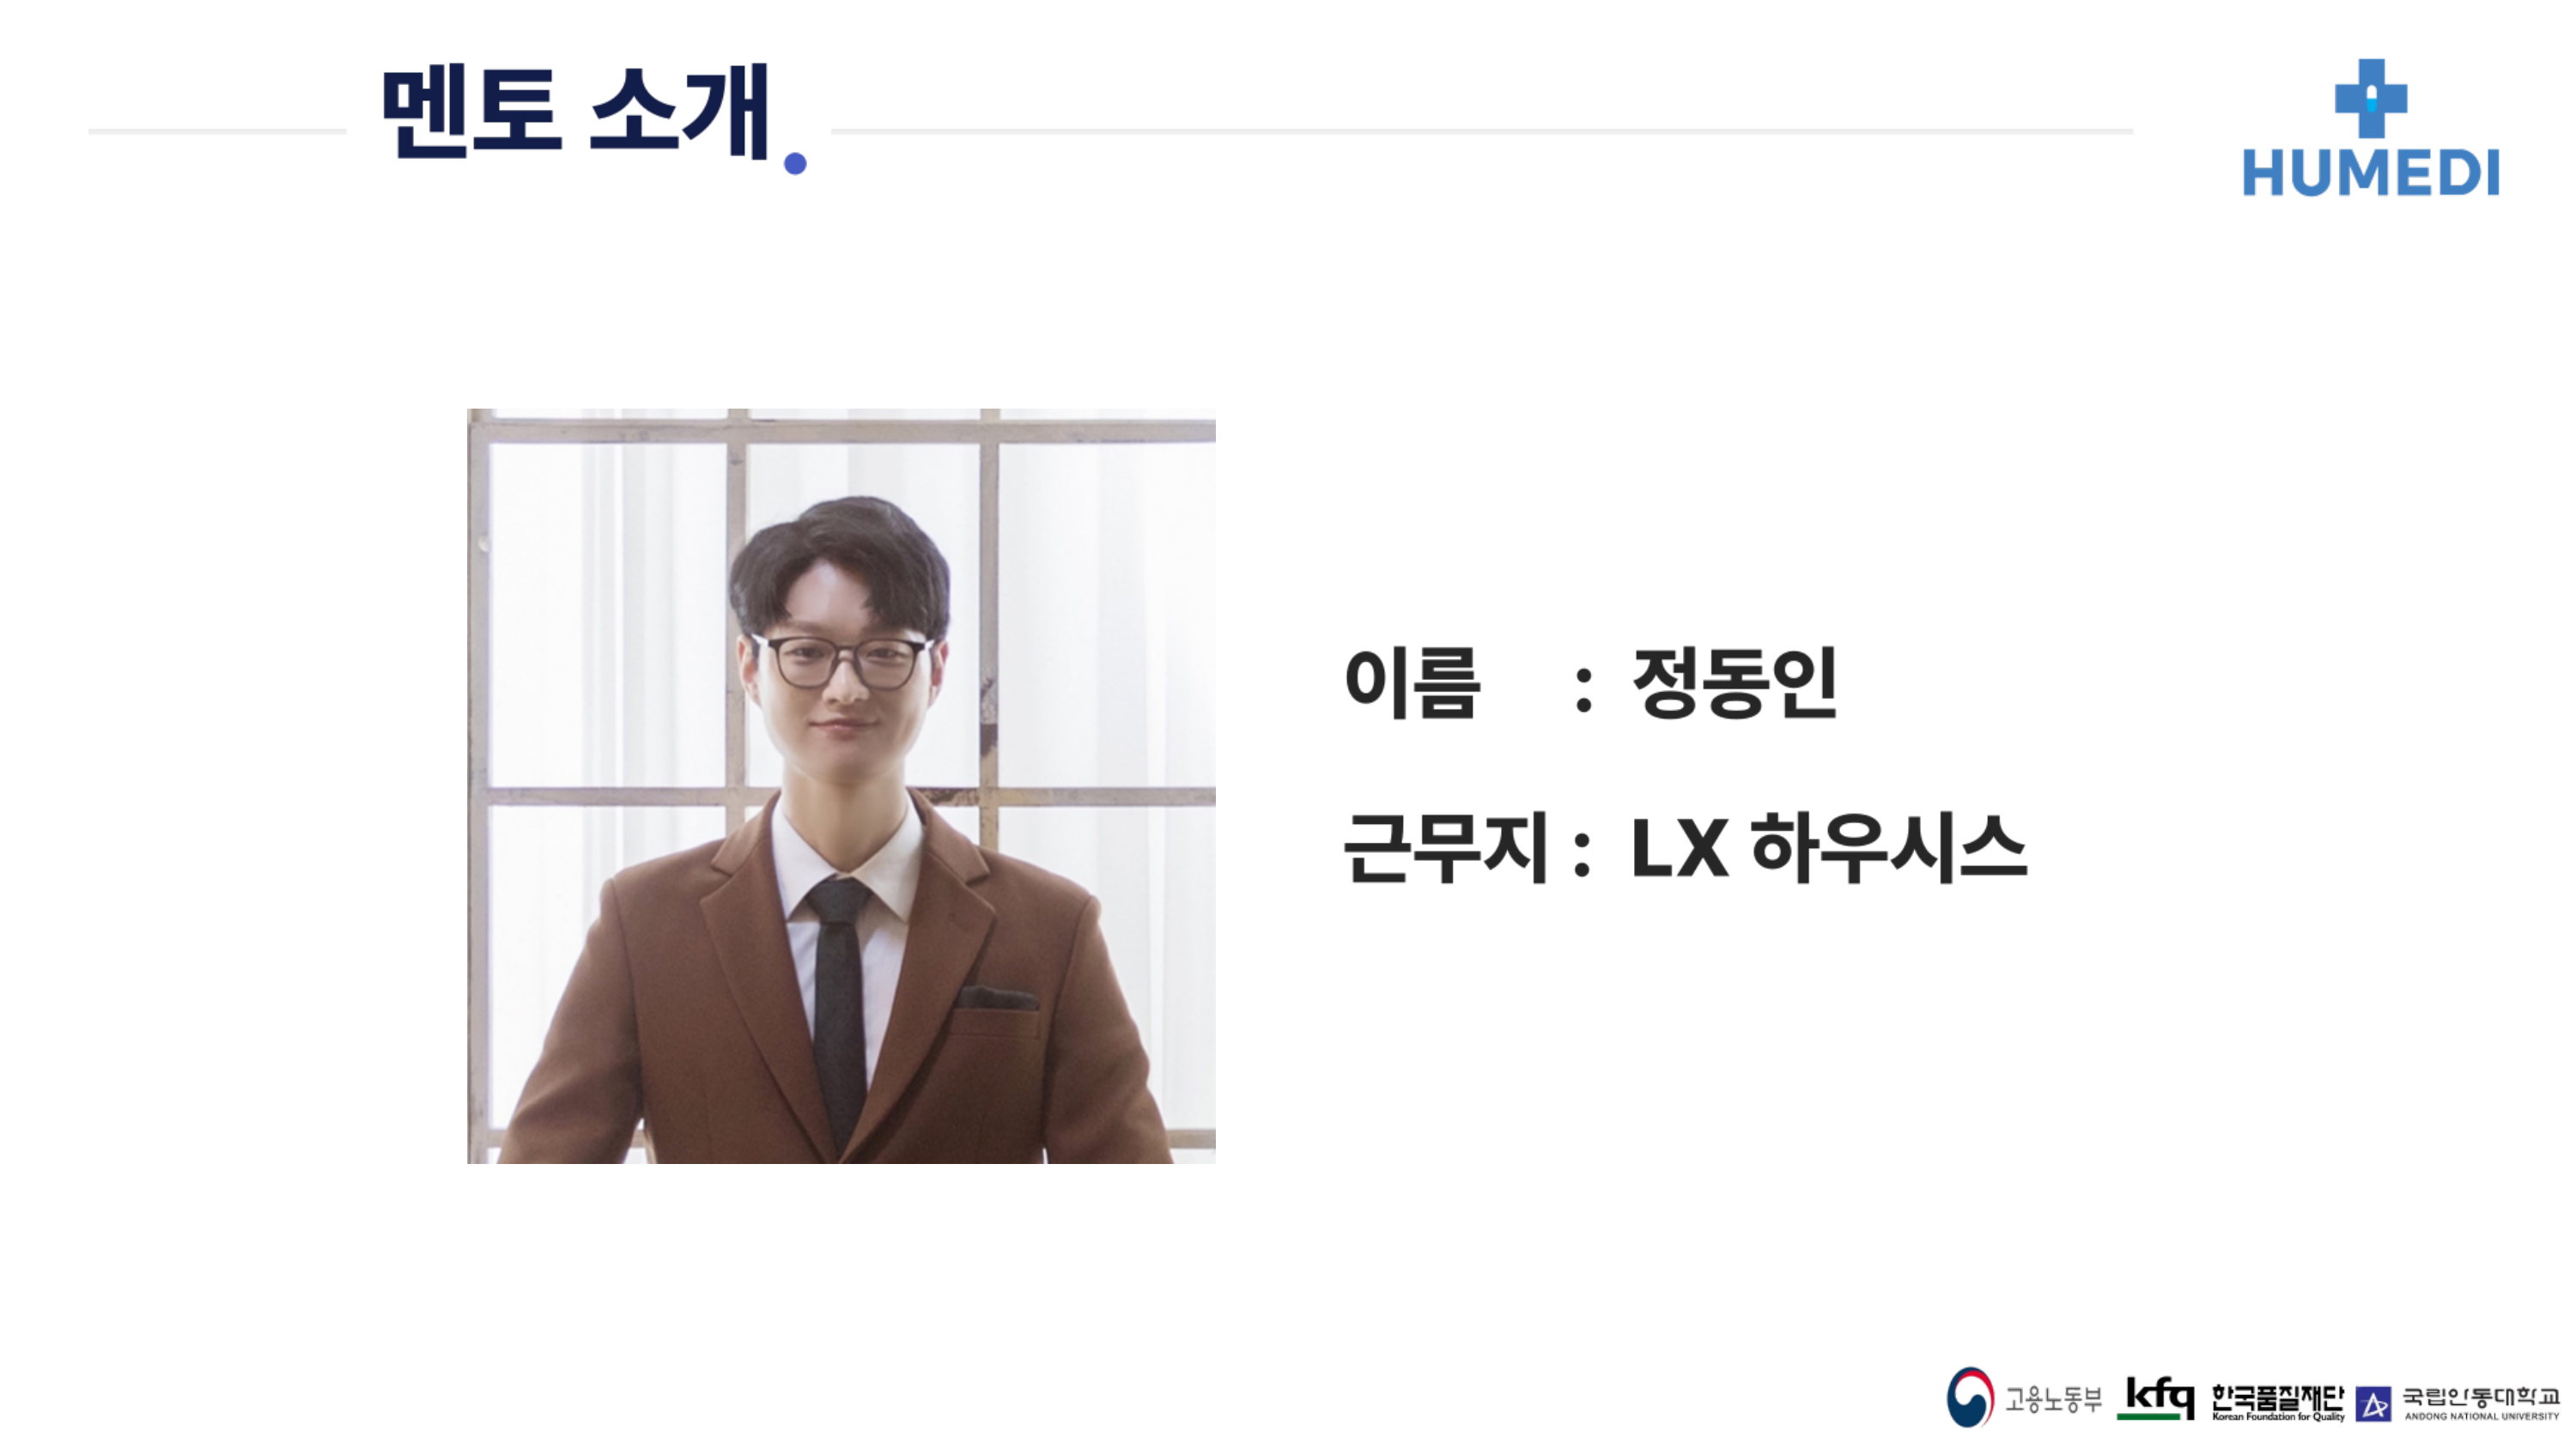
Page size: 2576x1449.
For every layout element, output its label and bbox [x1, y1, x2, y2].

picture [343, 0, 938, 396]
text_box [467, 408, 1216, 1164]
text_box [942, 129, 2136, 135]
picture [1316, 595, 2102, 979]
text_box [2227, 38, 2512, 224]
text_box [88, 129, 348, 135]
text_box [1926, 1362, 2572, 1439]
